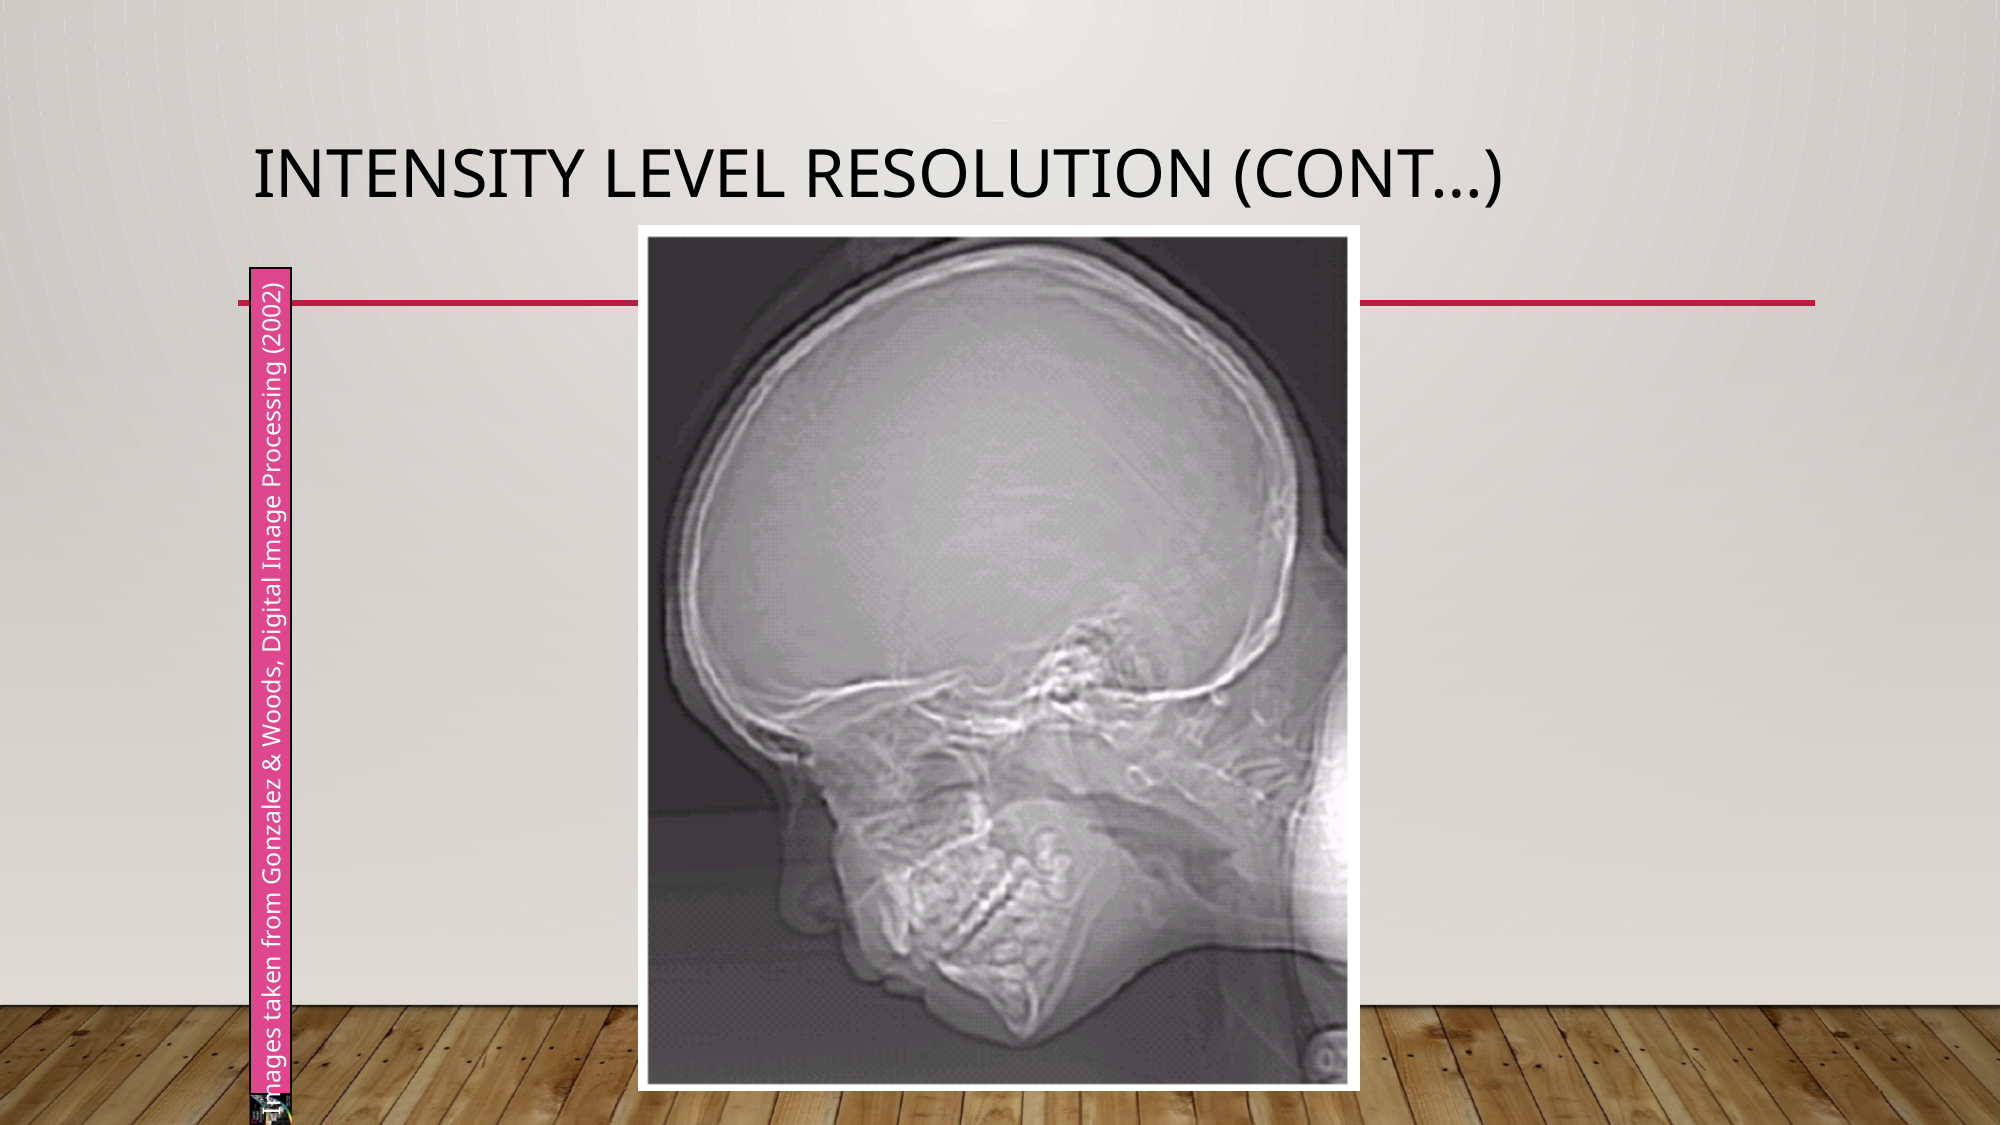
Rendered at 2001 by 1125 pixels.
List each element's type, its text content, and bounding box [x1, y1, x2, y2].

picture [0, 1005, 249, 1125]
picture [293, 225, 2000, 1125]
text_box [249, 267, 293, 1125]
title Intensity Level Resolution (cont…) [238, 131, 1814, 305]
